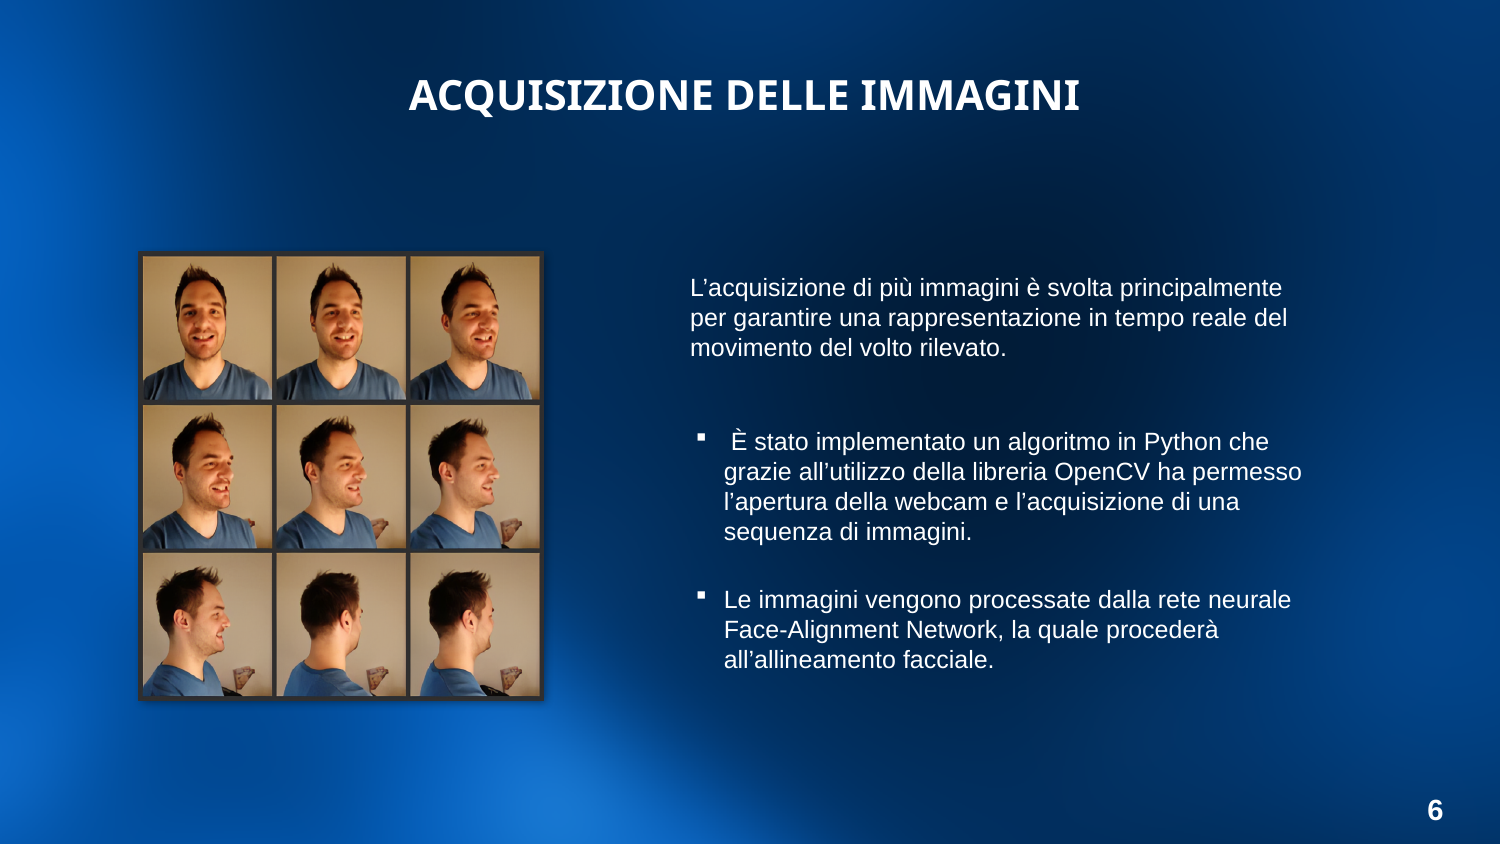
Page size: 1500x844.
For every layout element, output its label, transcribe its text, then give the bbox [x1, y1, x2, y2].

picture [0, 0, 1500, 844]
title L’acquisizione di più immagini è svolta principalmente per garantire una rappresentazione in tempo reale del movimento del volto rilevato. [665, 271, 1316, 397]
title ACQUISIZIONE DELLE IMMAGINI [54, 63, 1435, 124]
text_box 6 [1412, 783, 1461, 844]
text_box È stato implementato un algoritmo in Python che grazie all’utilizzo della libreria OpenCV ha permesso l’apertura della webcam e l’acquisizione di una sequenza di immagini. [680, 418, 1346, 553]
text_box Le immagini vengono processate dalla rete neurale Face-Alignment Network, la quale procederà all’allineamento facciale. [680, 576, 1362, 681]
